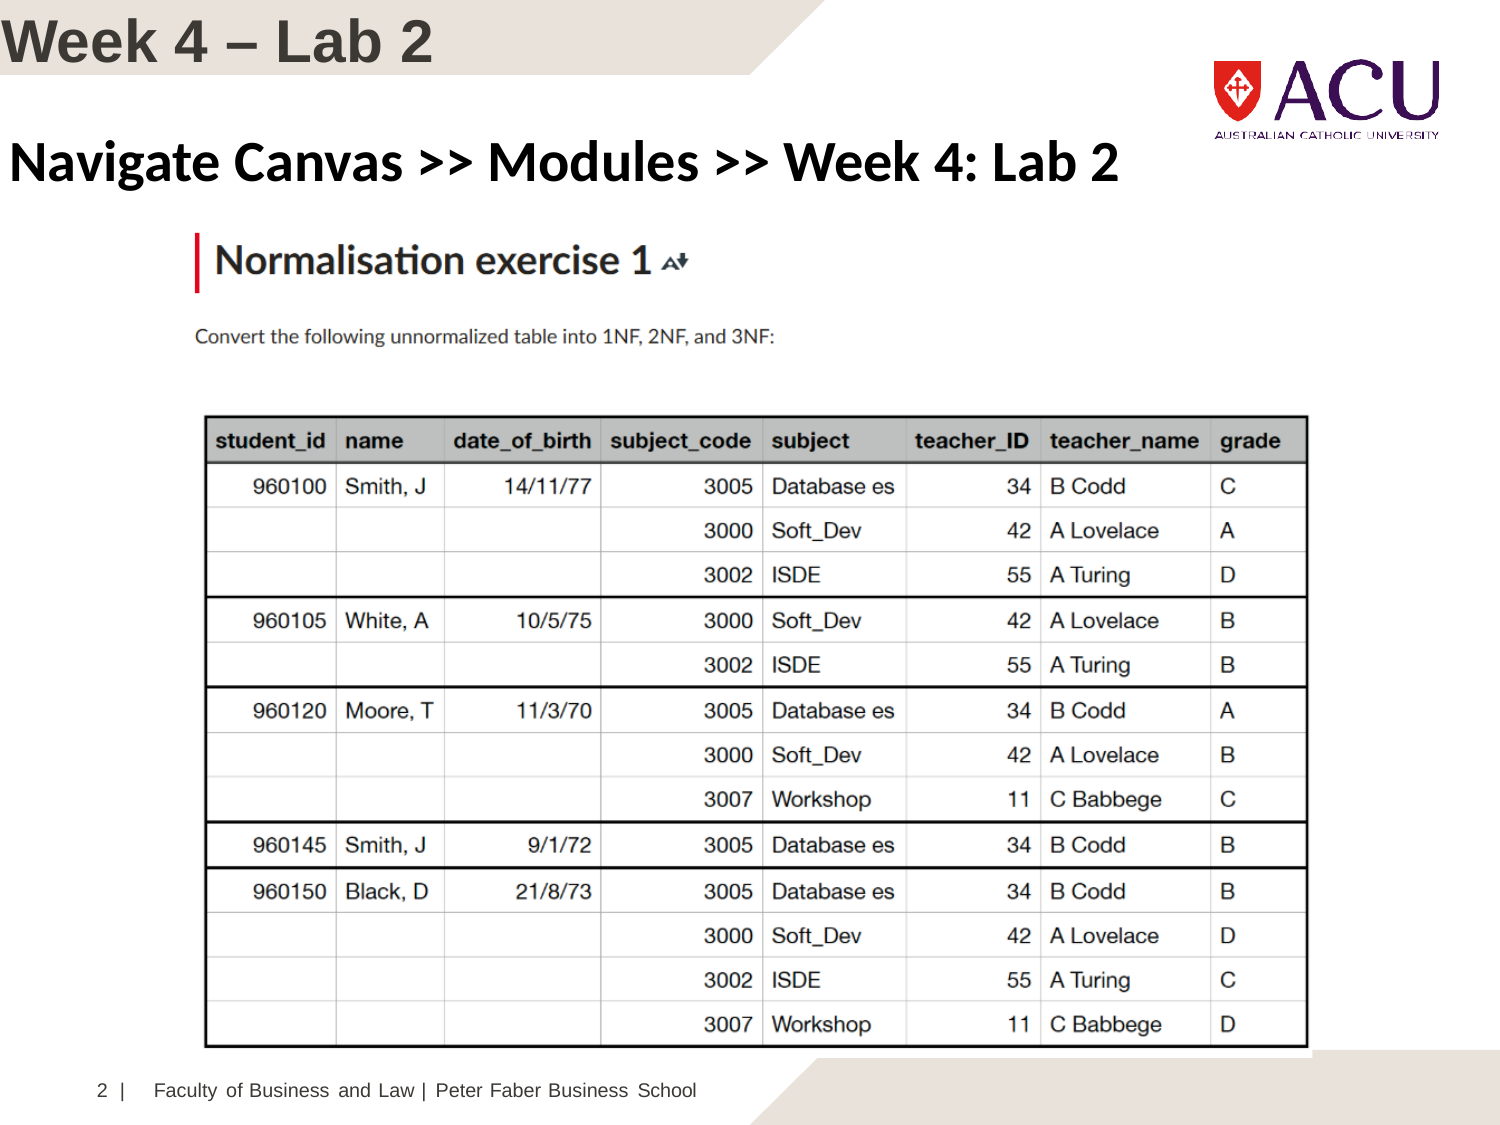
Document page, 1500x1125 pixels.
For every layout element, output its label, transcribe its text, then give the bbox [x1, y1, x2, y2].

picture [187, 200, 1313, 1059]
title Week 4 – Lab 2 [0, 0, 863, 191]
text_box 2 | Faculty of Business and Law | Peter Faber Business School [94, 1074, 702, 1102]
picture [1214, 59, 1439, 78]
text_box Navigate Canvas >> Modules >> Week 4: Lab 2 [9, 78, 1452, 194]
